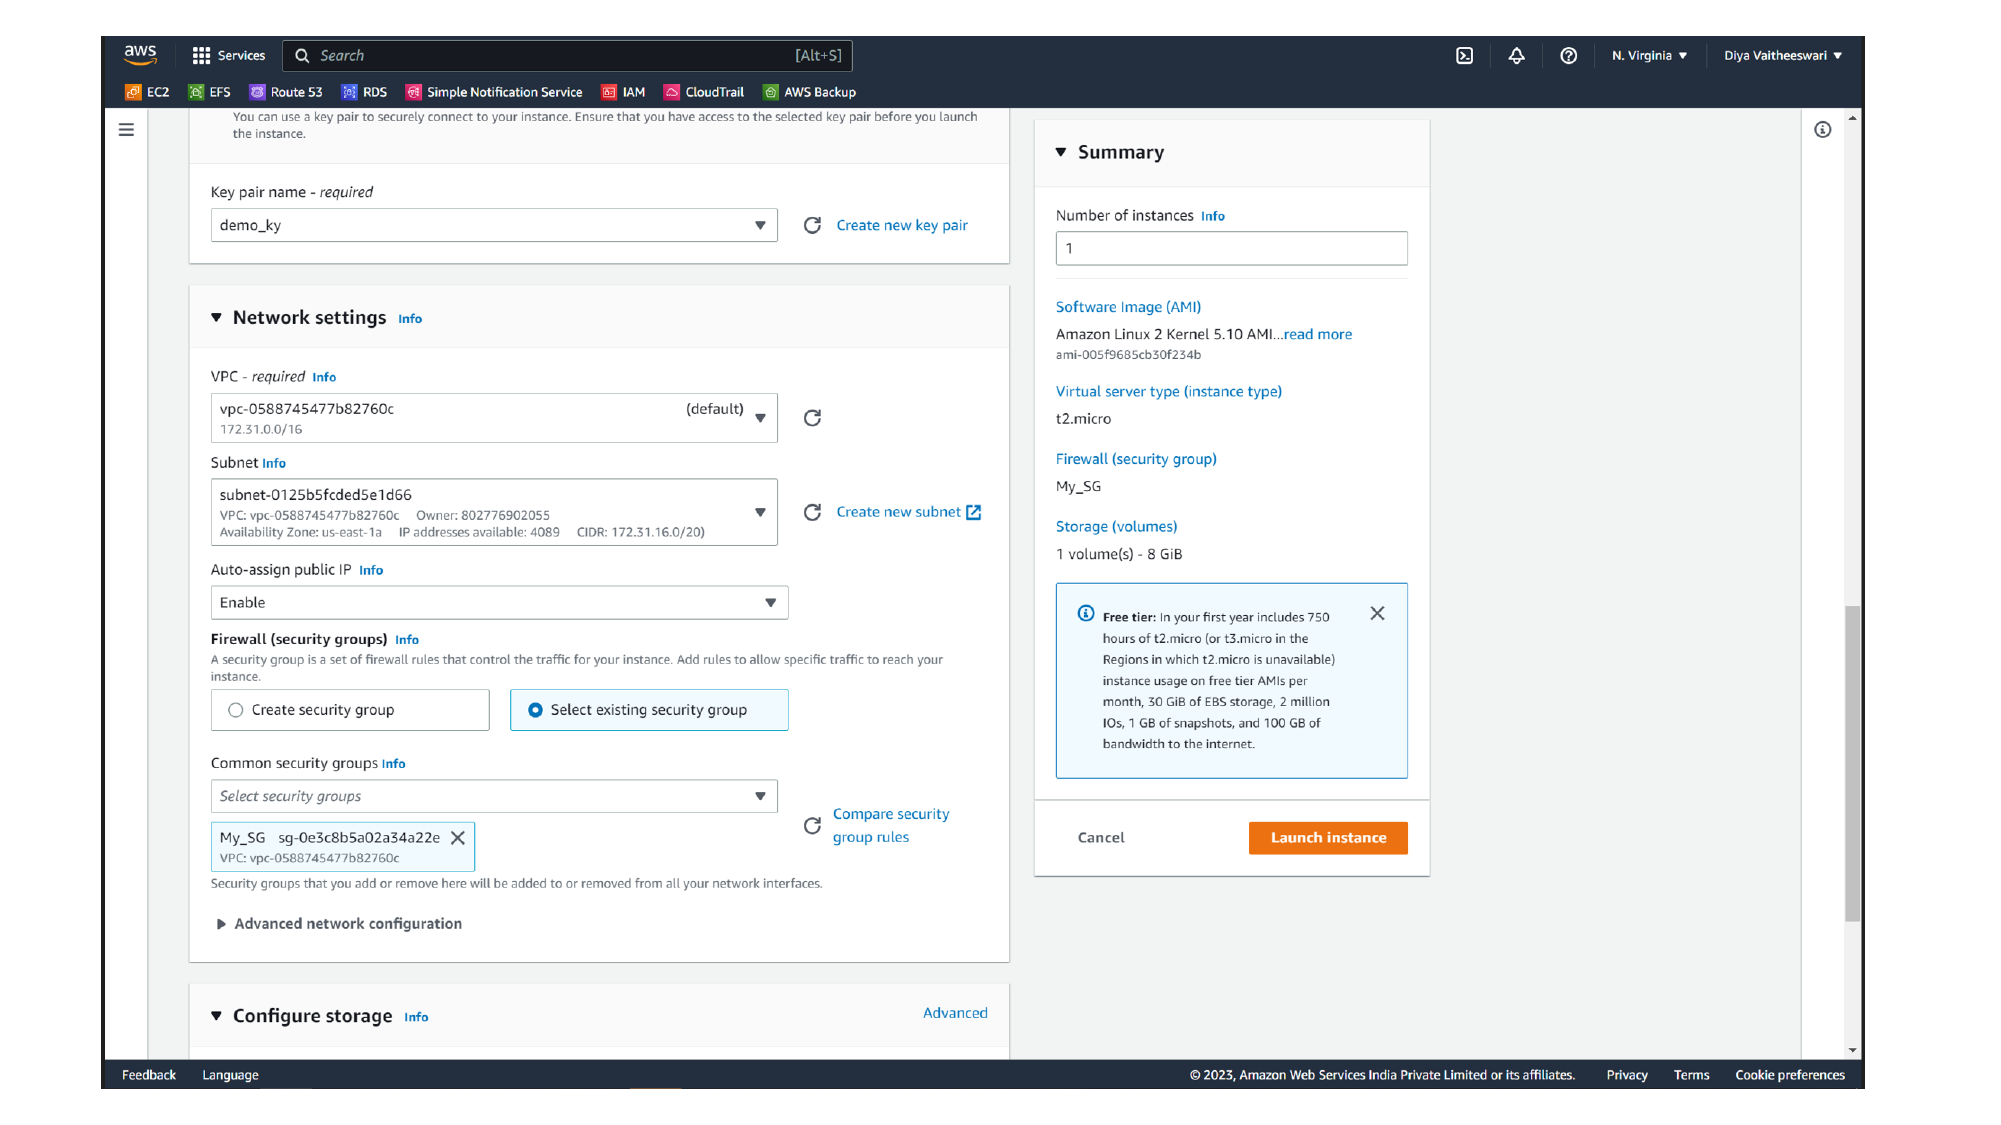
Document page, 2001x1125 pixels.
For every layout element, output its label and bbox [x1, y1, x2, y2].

picture [101, 36, 1865, 1089]
